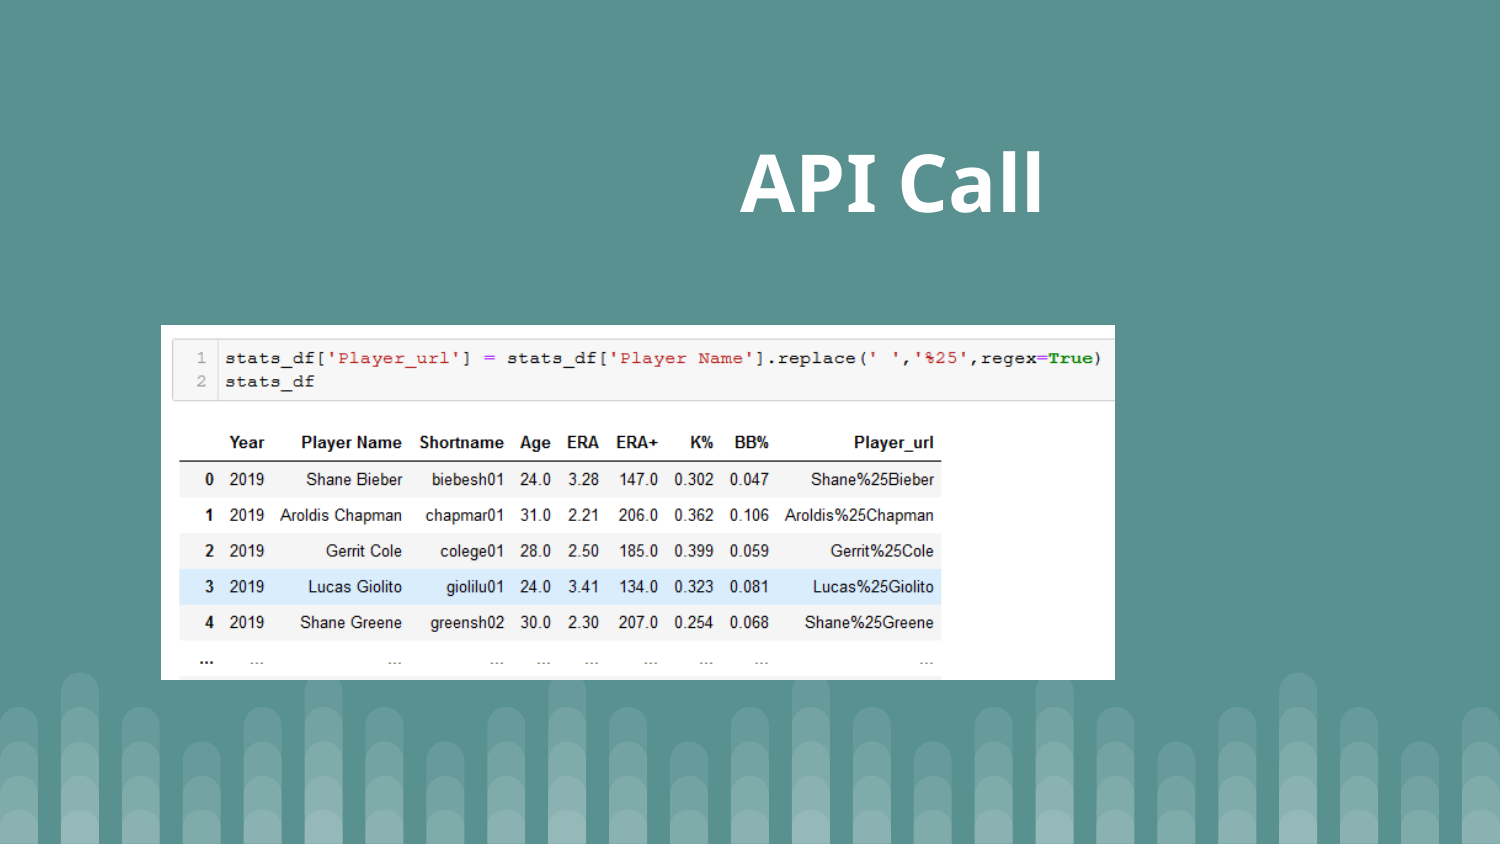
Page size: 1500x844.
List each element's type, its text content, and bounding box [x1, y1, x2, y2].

title API Call [371, 116, 1416, 244]
picture [161, 325, 1115, 680]
